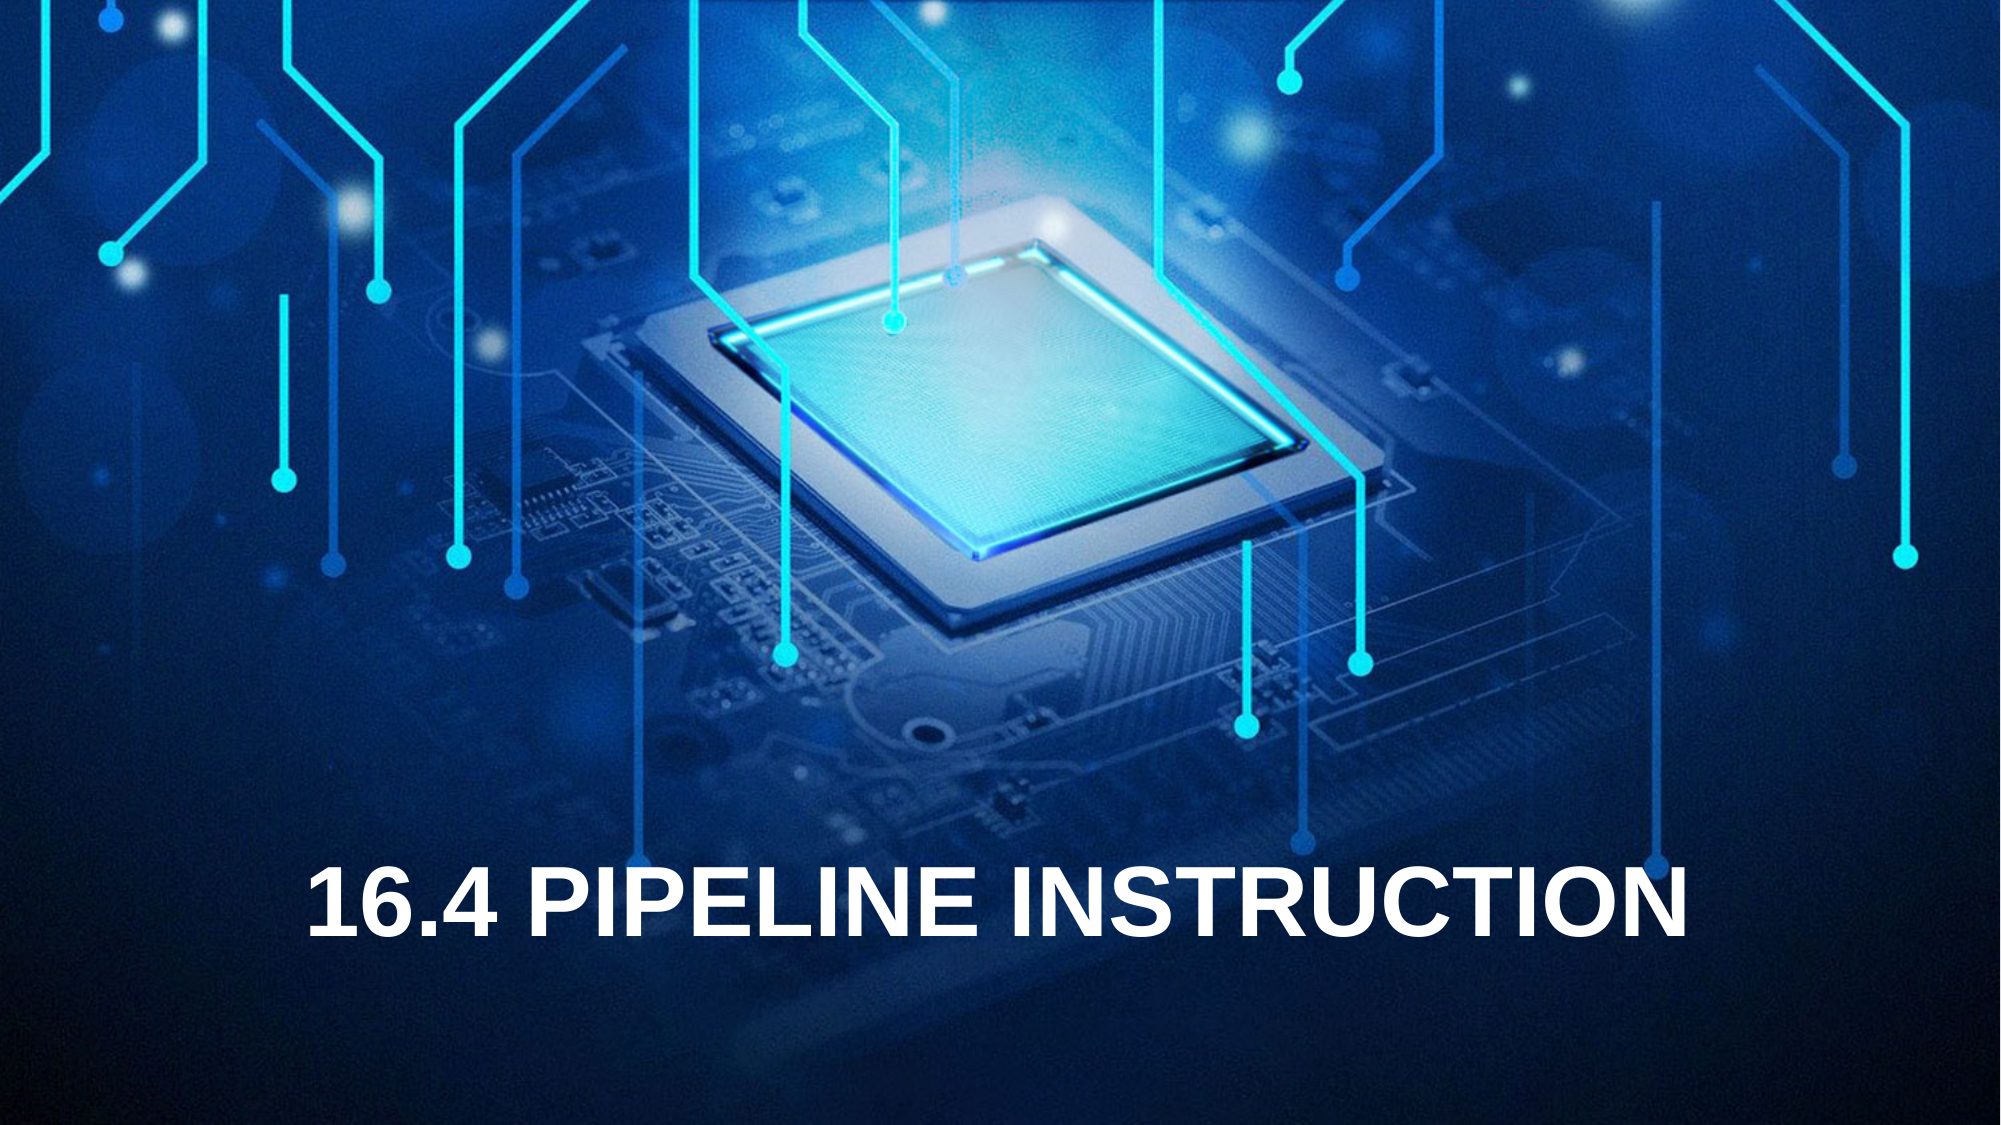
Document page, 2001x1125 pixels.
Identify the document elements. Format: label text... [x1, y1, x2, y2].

text_box 16.4 PIPELINE INSTRUCTION [0, 828, 1999, 964]
picture [0, 0, 2001, 1125]
